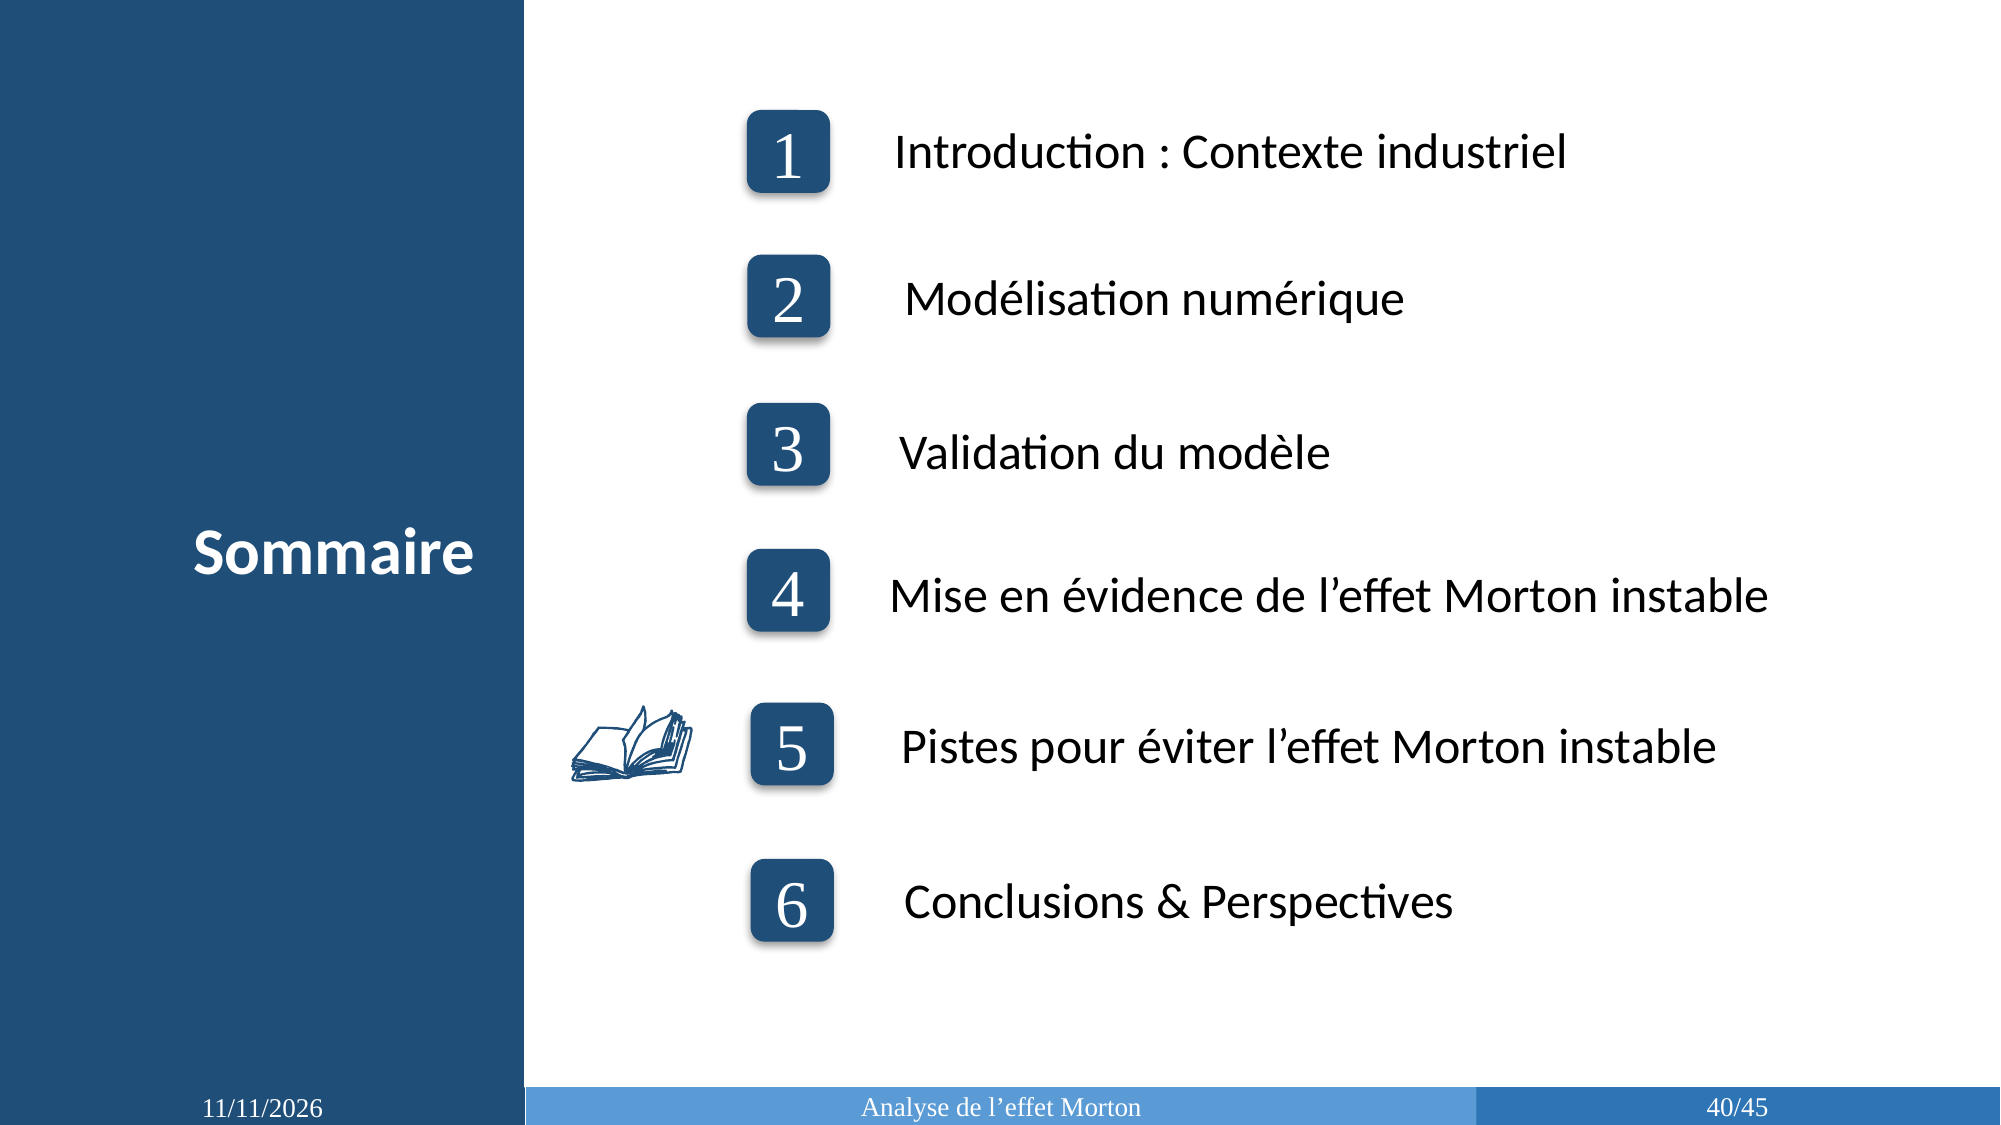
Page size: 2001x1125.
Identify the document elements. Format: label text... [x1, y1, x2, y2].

text_box Sommaire [178, 500, 491, 596]
text_box [0, 0, 524, 1087]
text_box 4 [745, 547, 832, 633]
text_box [571, 706, 692, 782]
text_box 6 [749, 857, 835, 943]
text_box 3 [745, 401, 832, 487]
text_box Mise en évidence de l’effet Morton instable [874, 554, 1785, 630]
text_box Pistes pour éviter l’effet Morton instable [886, 706, 1733, 781]
footer Analyse de l’effet Morton [526, 1087, 1477, 1125]
text_box 2 [746, 253, 832, 339]
text_box 5 [749, 701, 835, 787]
text_box Modélisation numérique [889, 258, 1421, 333]
text_box Conclusions & Perspectives [889, 861, 1470, 936]
text_box 1 [745, 108, 832, 194]
text_box Introduction : Contexte industriel [880, 111, 1583, 186]
slide_number 40/45 [1477, 1087, 2000, 1125]
text_box Validation du modèle [885, 411, 1347, 487]
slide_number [0, 1087, 525, 1125]
